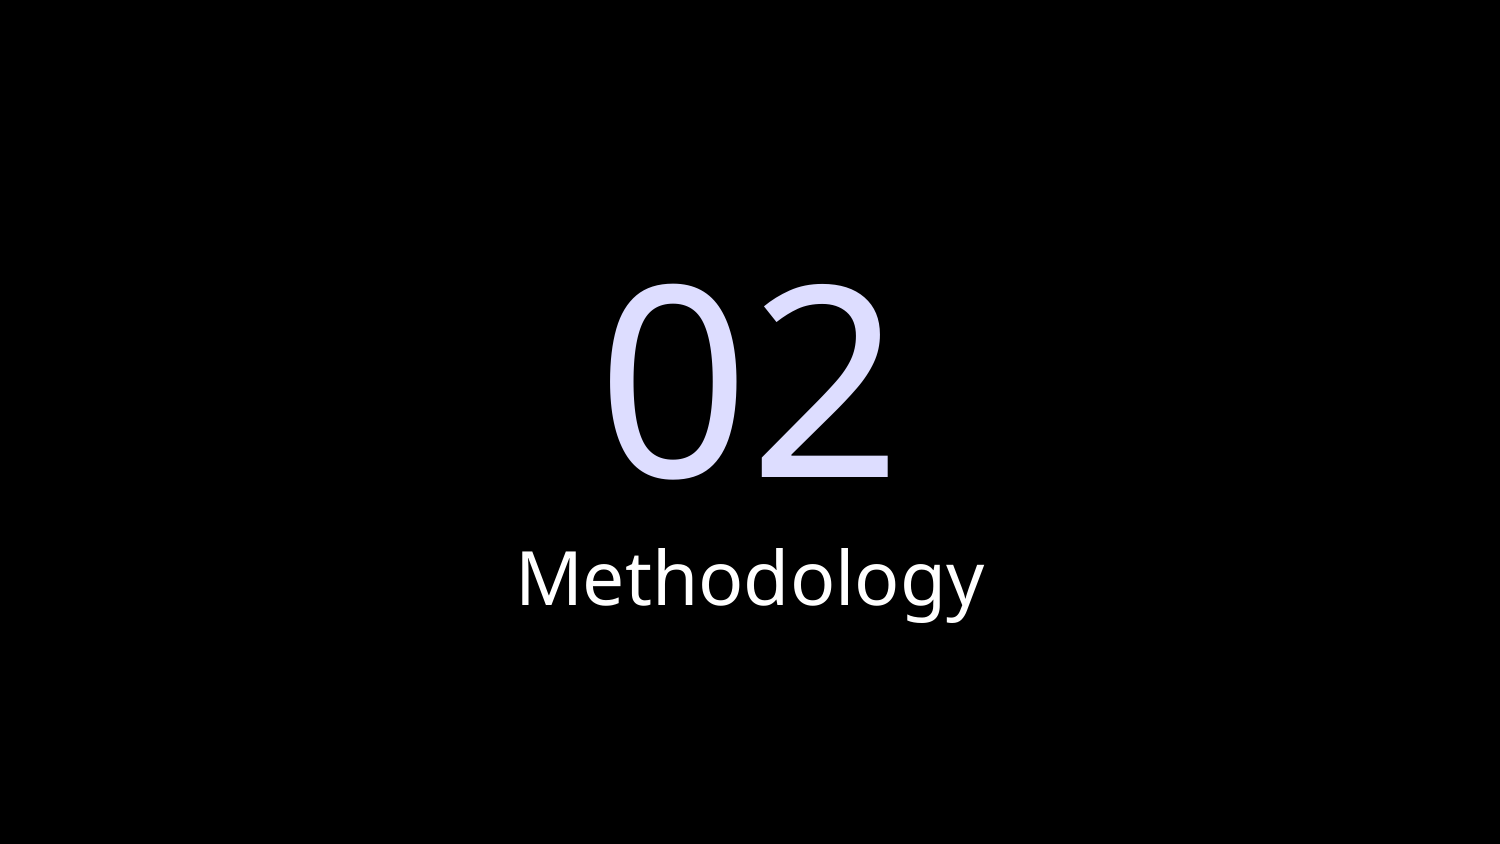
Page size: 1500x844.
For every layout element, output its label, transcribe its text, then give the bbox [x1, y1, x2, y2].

title Methodology [114, 503, 1386, 648]
title 02 [537, 195, 963, 497]
